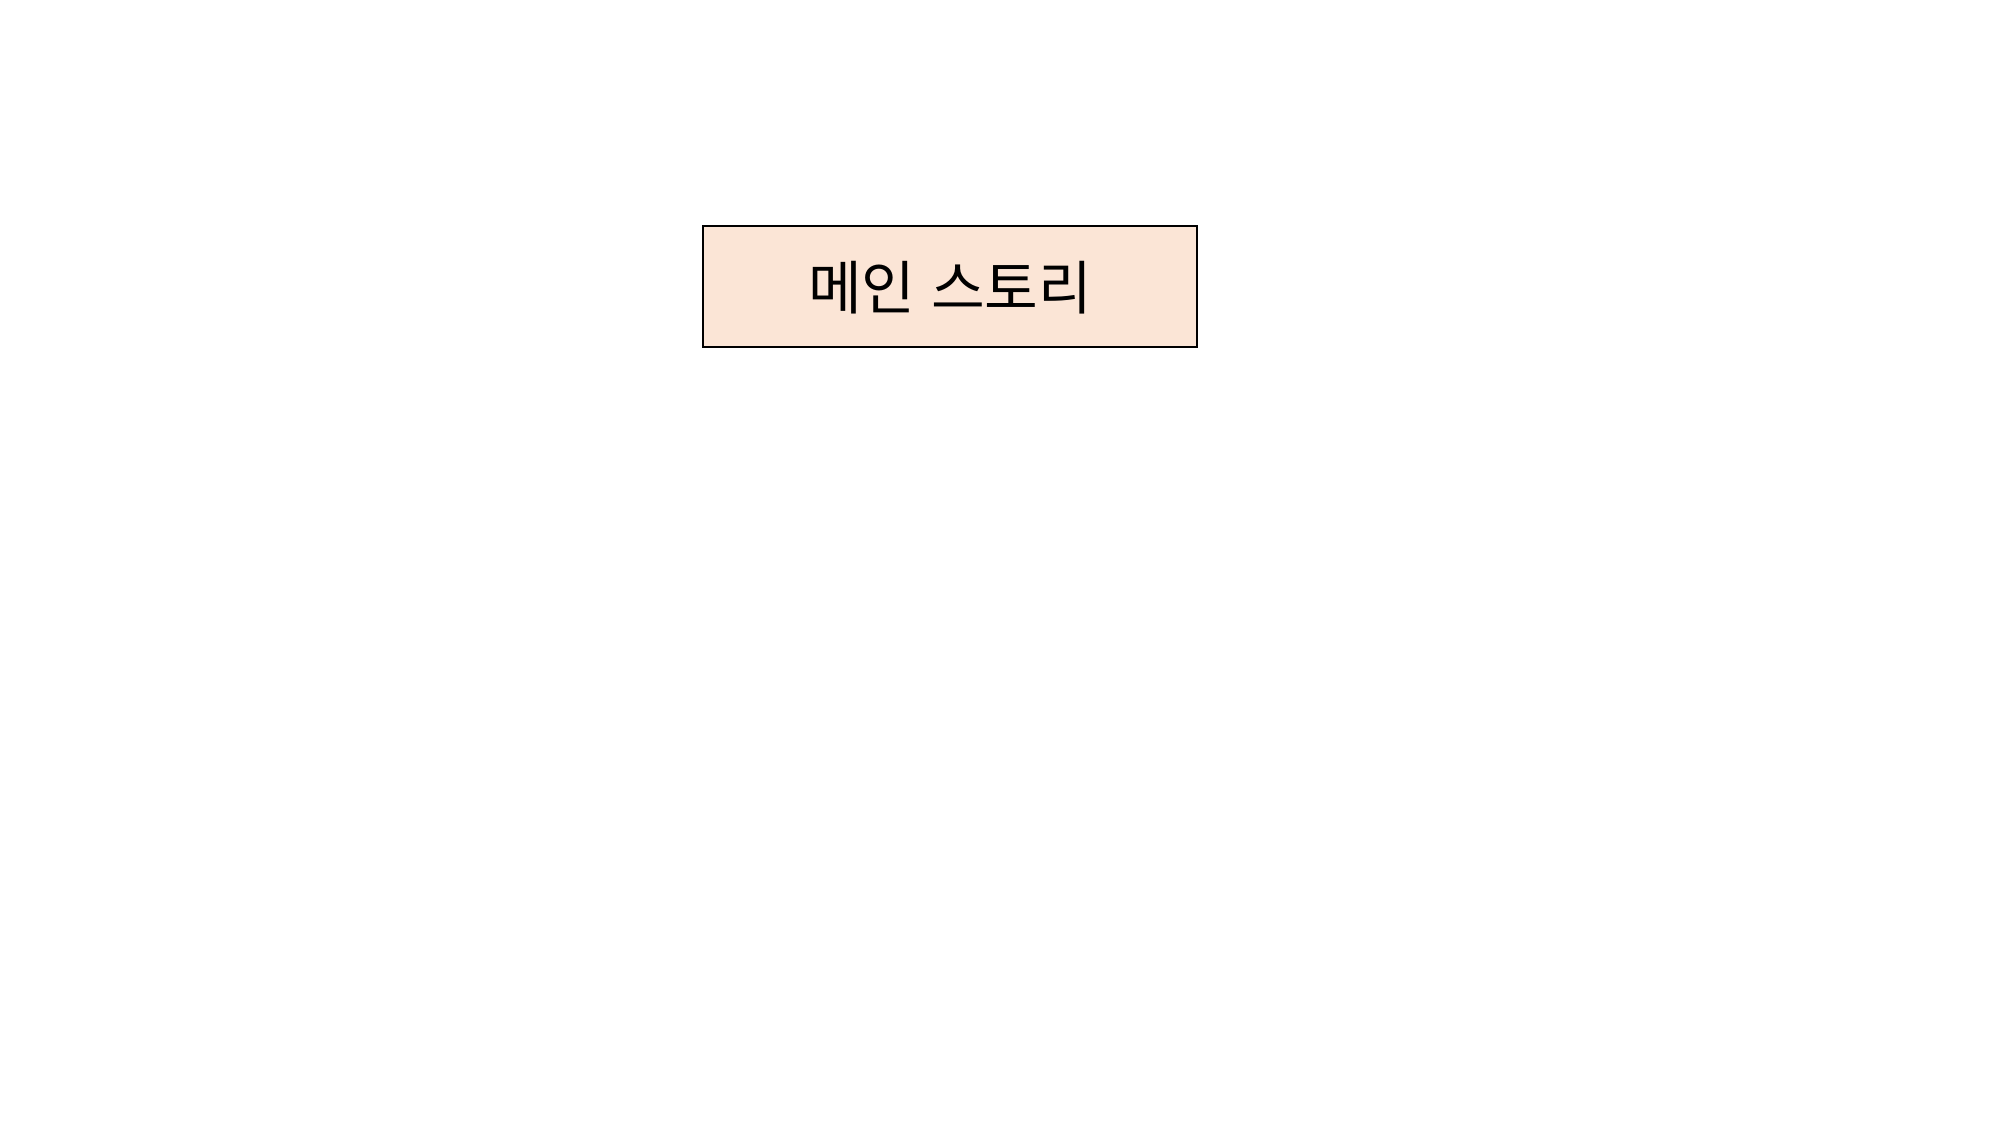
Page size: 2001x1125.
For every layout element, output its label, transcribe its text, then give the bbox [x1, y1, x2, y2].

text_box 메인 스토리 [702, 225, 1198, 348]
